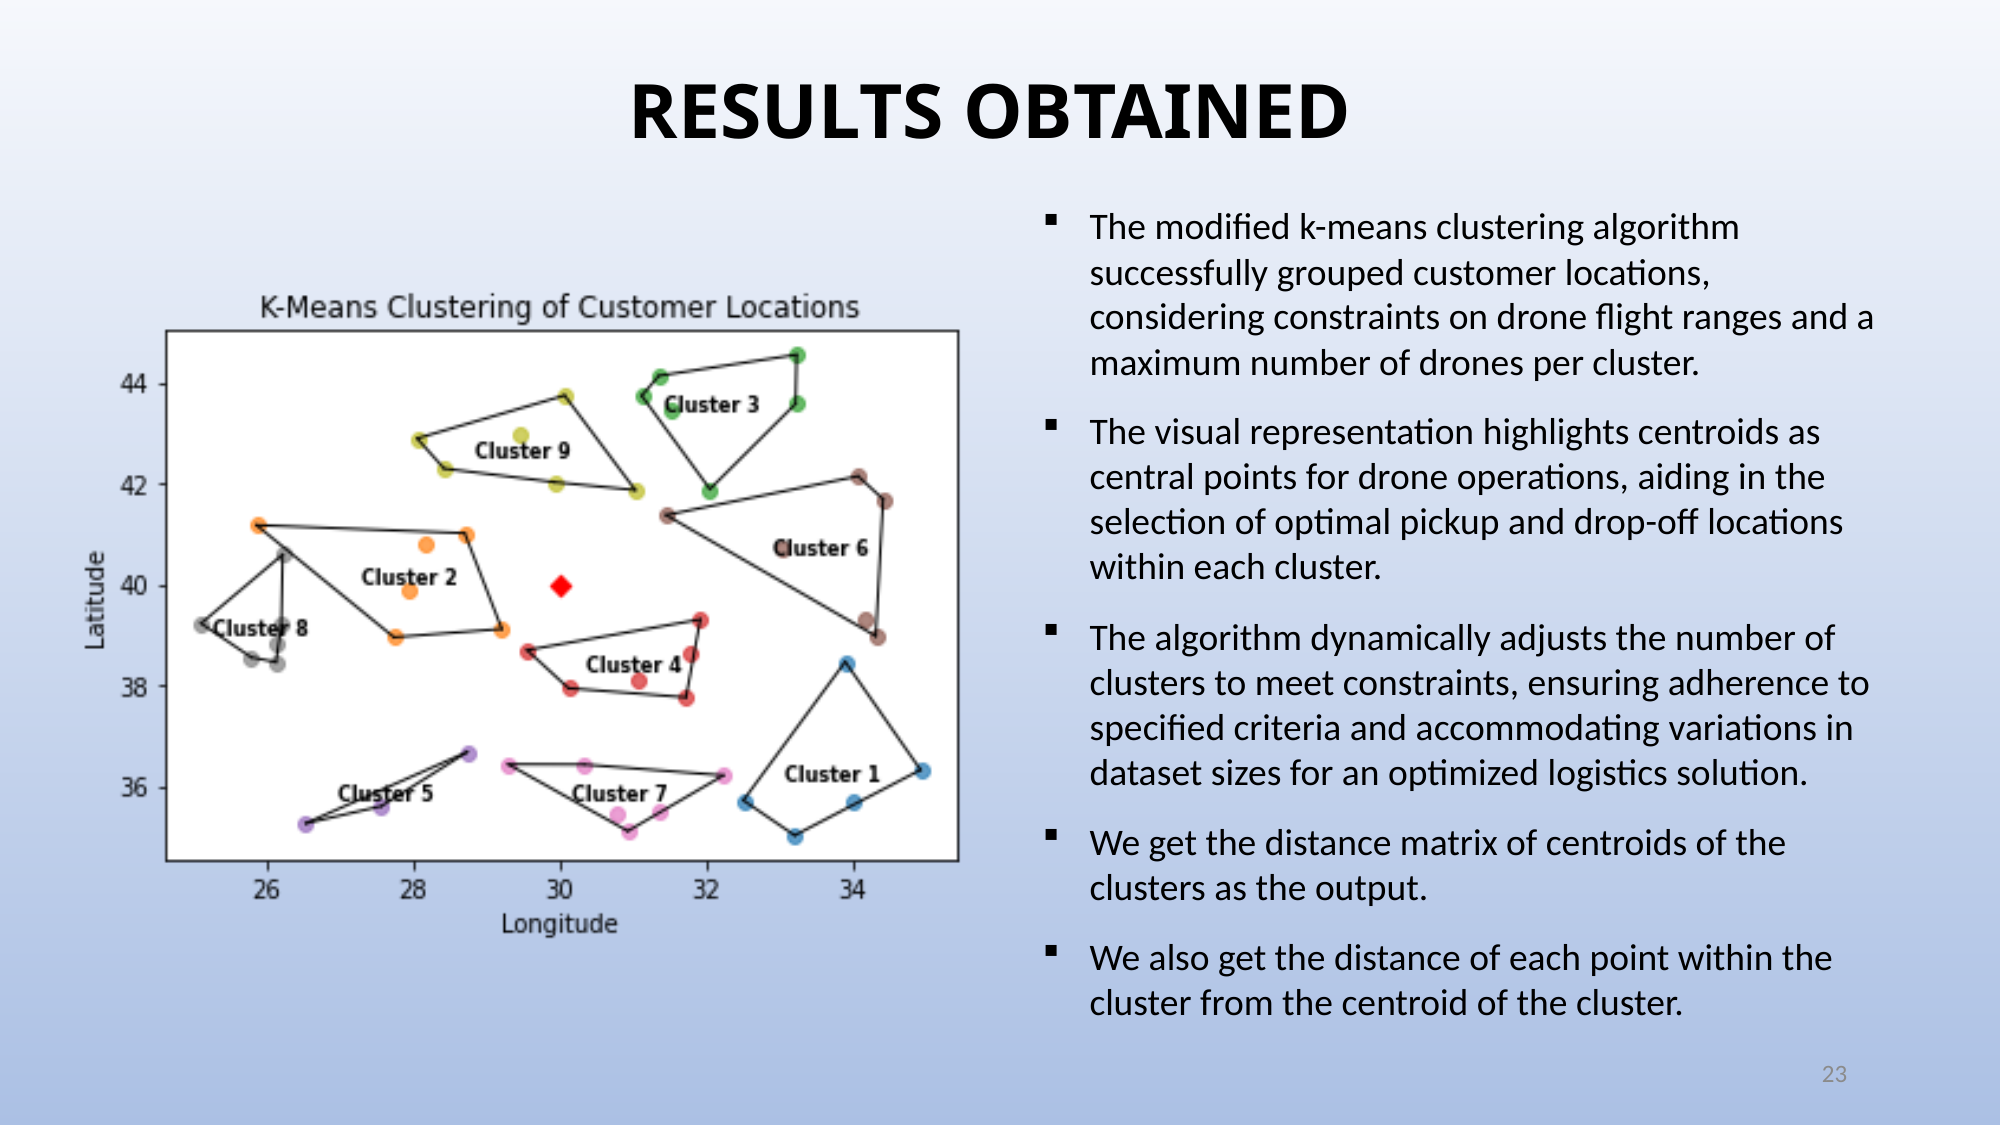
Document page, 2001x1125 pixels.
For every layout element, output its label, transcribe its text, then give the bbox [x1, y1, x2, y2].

title RESULTS OBTAINED [137, 37, 1863, 191]
text_box The modified k-means clustering algorithm successfully grouped customer locations, considering constraints on drone flight ranges and a maximum number of drones per cluster. The visual representation highlights centroids as central points for drone operations, aiding in the selection of optimal pickup and drop-off locations within each cluster. The algorithm dynamically adjusts the number of clusters to meet constraints, ensuring adherence to specified criteria and accommodating variations in dataset sizes for an optimized logistics solution. We get the distance matrix of centroids of the clusters as the output. We also get the distance of each point within the cluster from the centroid of the cluster. [1027, 195, 1901, 1031]
slide_number 23 [1412, 1042, 1863, 1103]
picture [69, 277, 972, 953]
